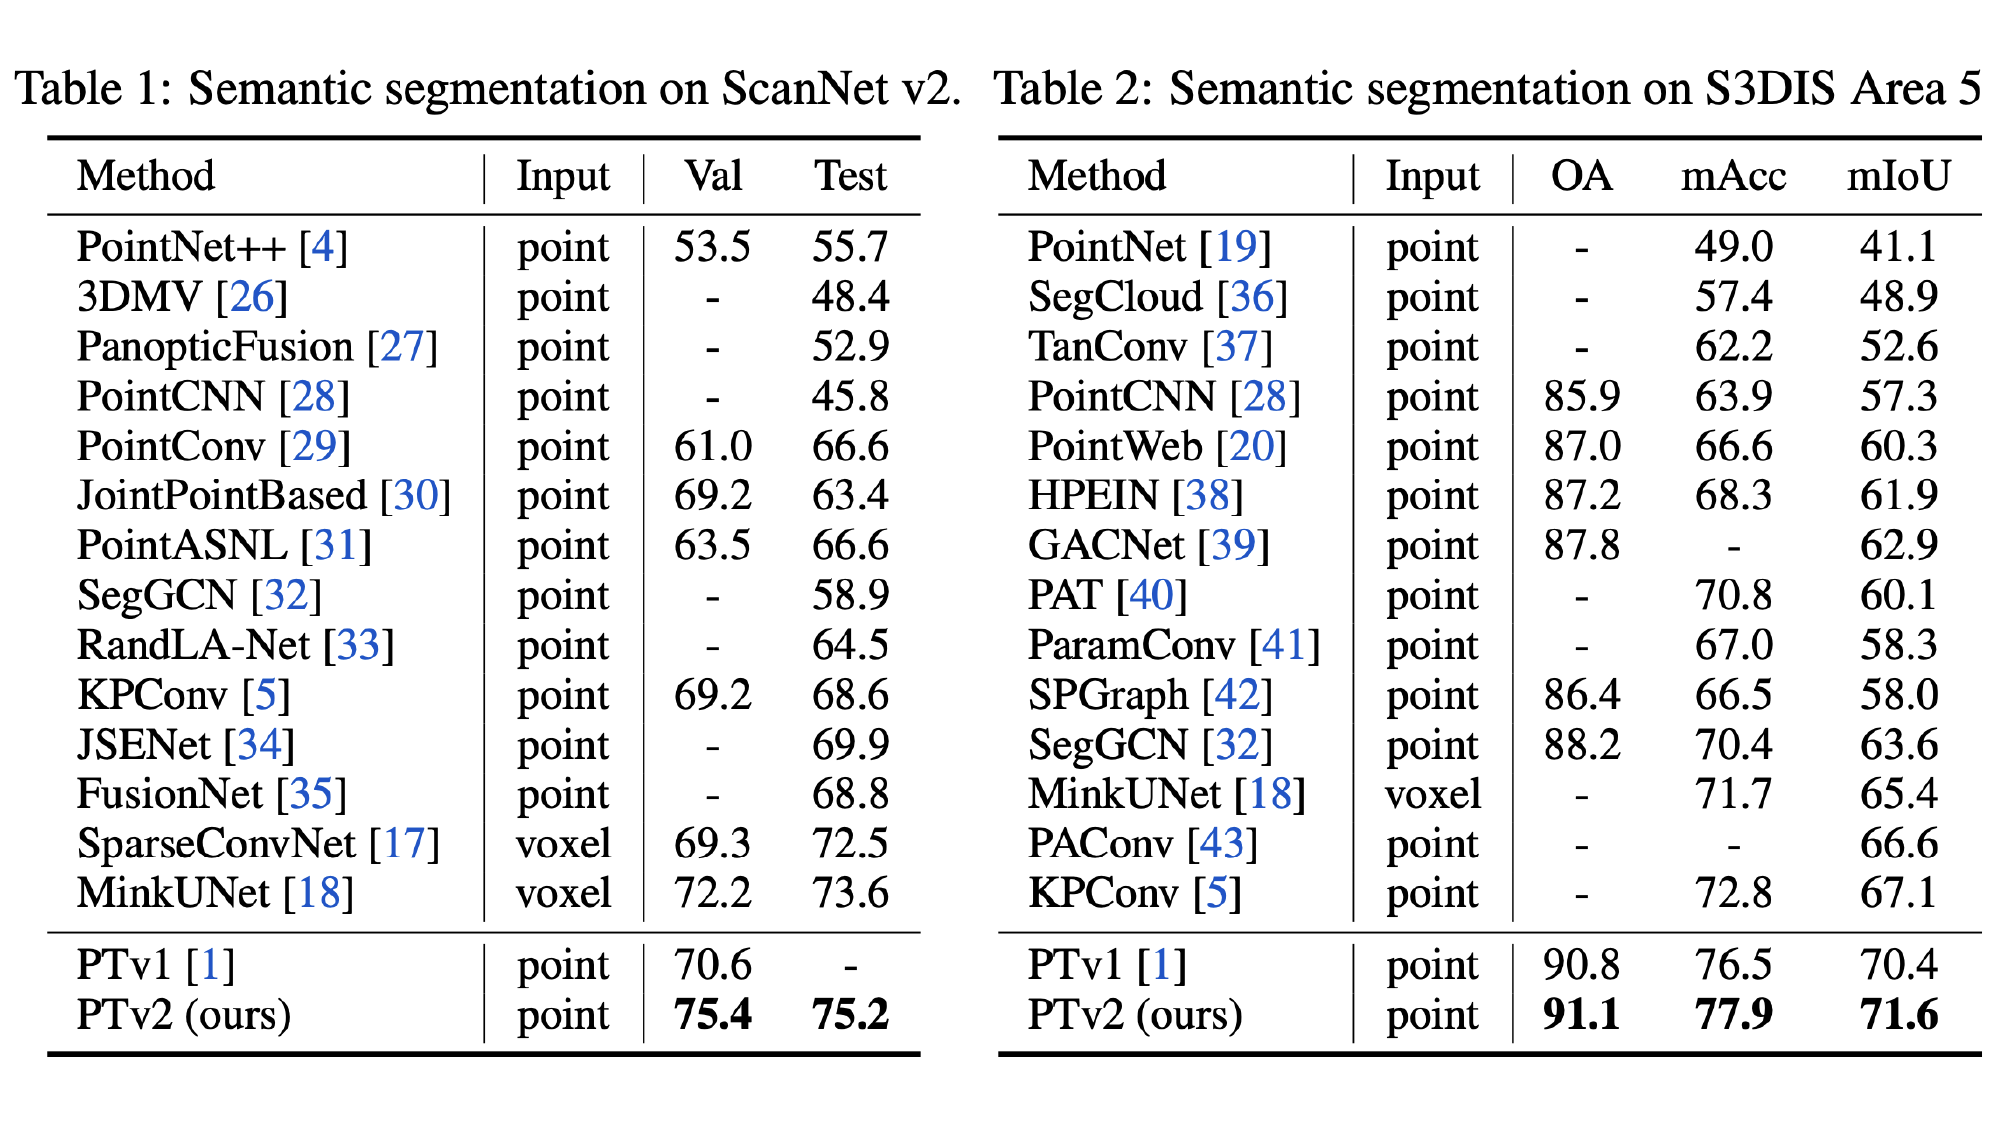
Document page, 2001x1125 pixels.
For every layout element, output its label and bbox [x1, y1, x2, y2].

picture [9, 58, 1987, 1065]
